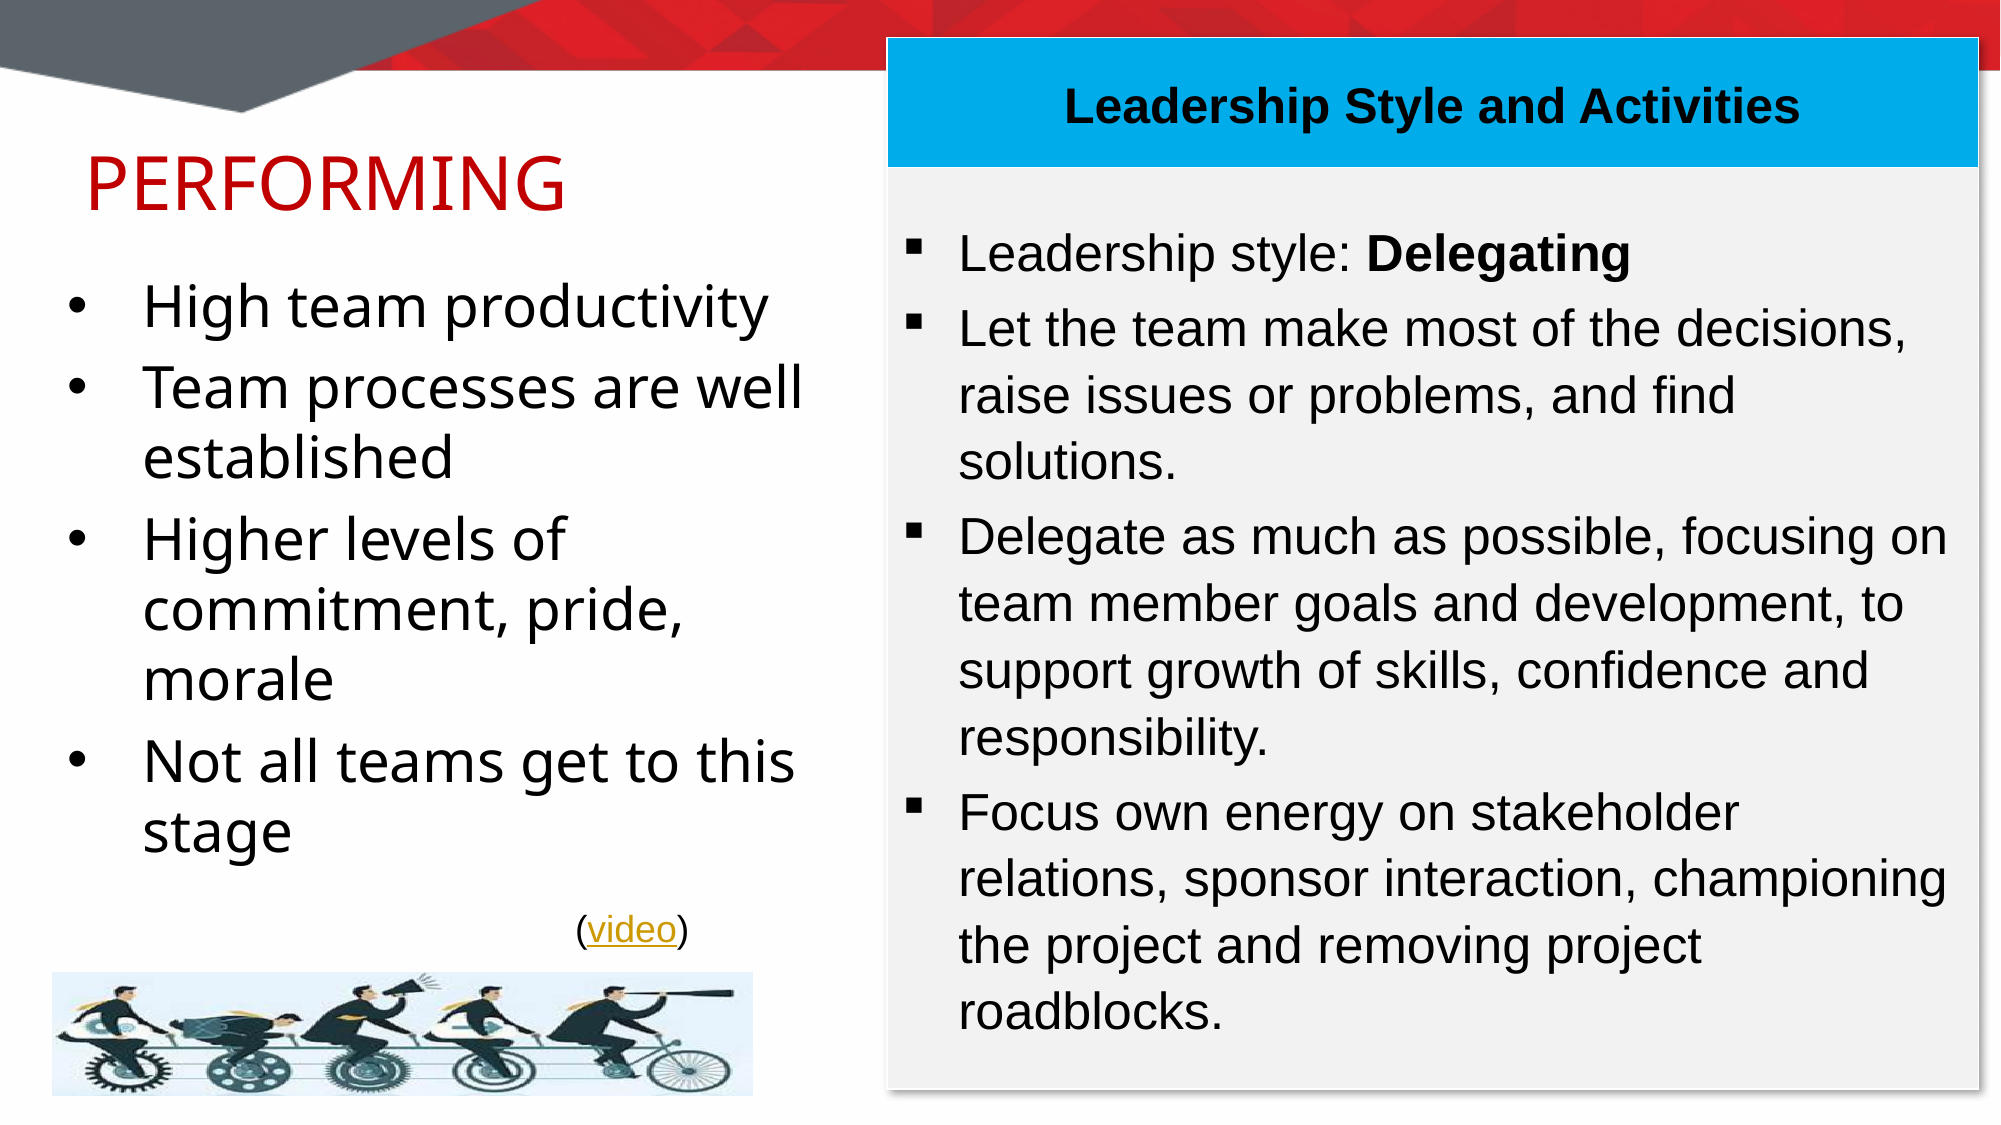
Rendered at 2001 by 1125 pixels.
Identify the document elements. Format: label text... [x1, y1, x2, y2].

list High team productivity Team processes are well established Higher levels of commitment, pride, morale Not all teams get to this stage [52, 261, 828, 973]
text_box (video) [560, 897, 705, 958]
title Performing [84, 113, 635, 228]
table_header Leadership Style and Activities [888, 38, 1978, 167]
picture [0, 0, 2001, 1125]
table_cell Leadership style: Delegating Let the team make most of the decisions, raise issues or problems, and find solutions. Delegate as much as possible, focusing on team member goals and development, to support growth of skills, confidence and responsibility. Focus own energy on stakeholder relations, sponsor interaction, championing the project and removing project roadblocks. [888, 168, 1978, 1088]
